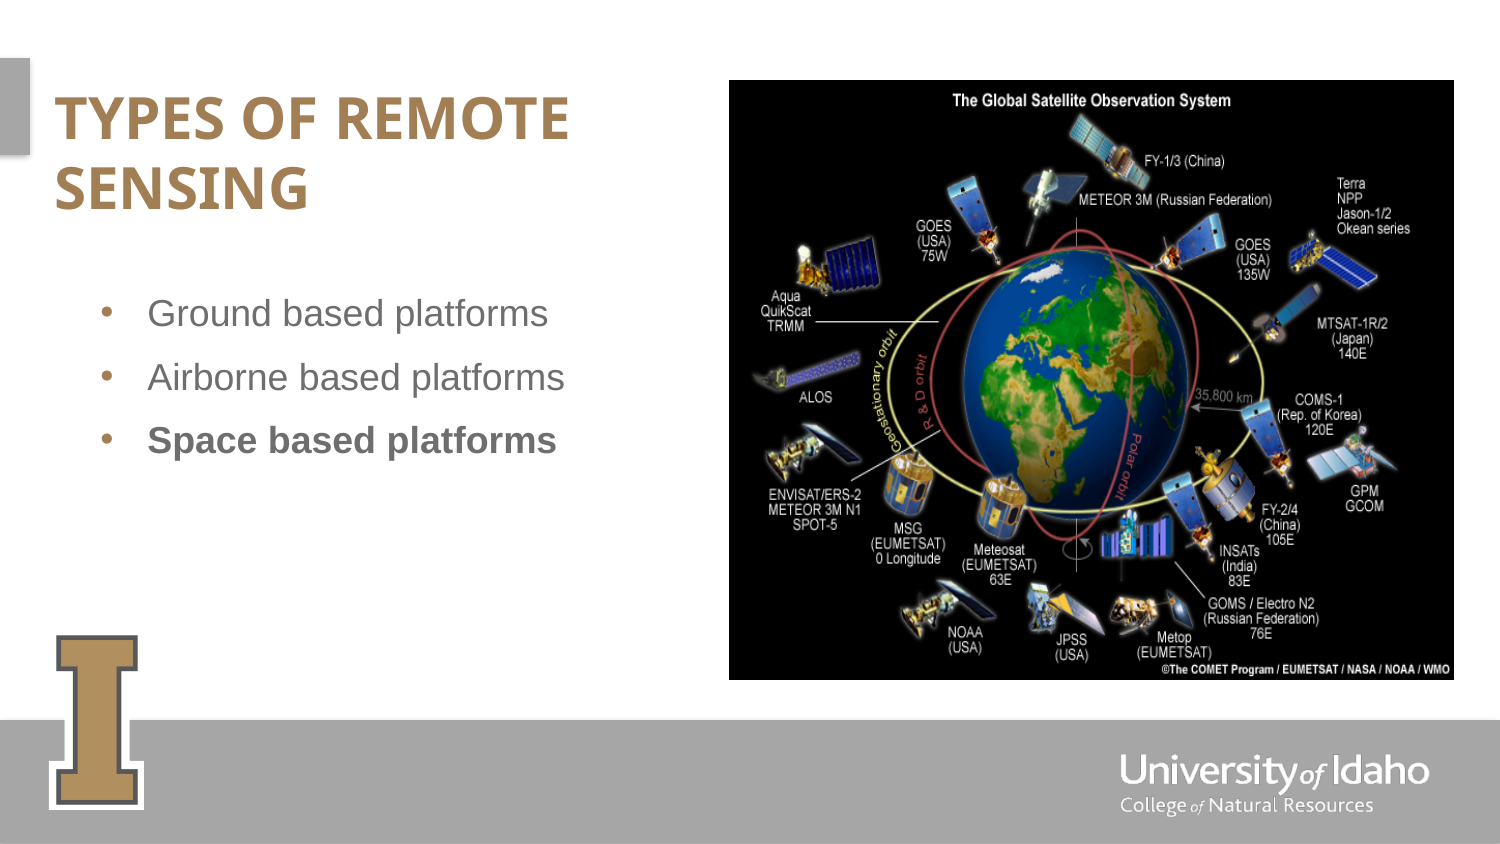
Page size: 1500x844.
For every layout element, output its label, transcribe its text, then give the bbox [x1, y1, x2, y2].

title Types of Remote Sensing [54, 80, 727, 175]
picture [729, 80, 1455, 680]
list Ground based platforms Airborne based platforms Space based platforms [100, 288, 723, 665]
